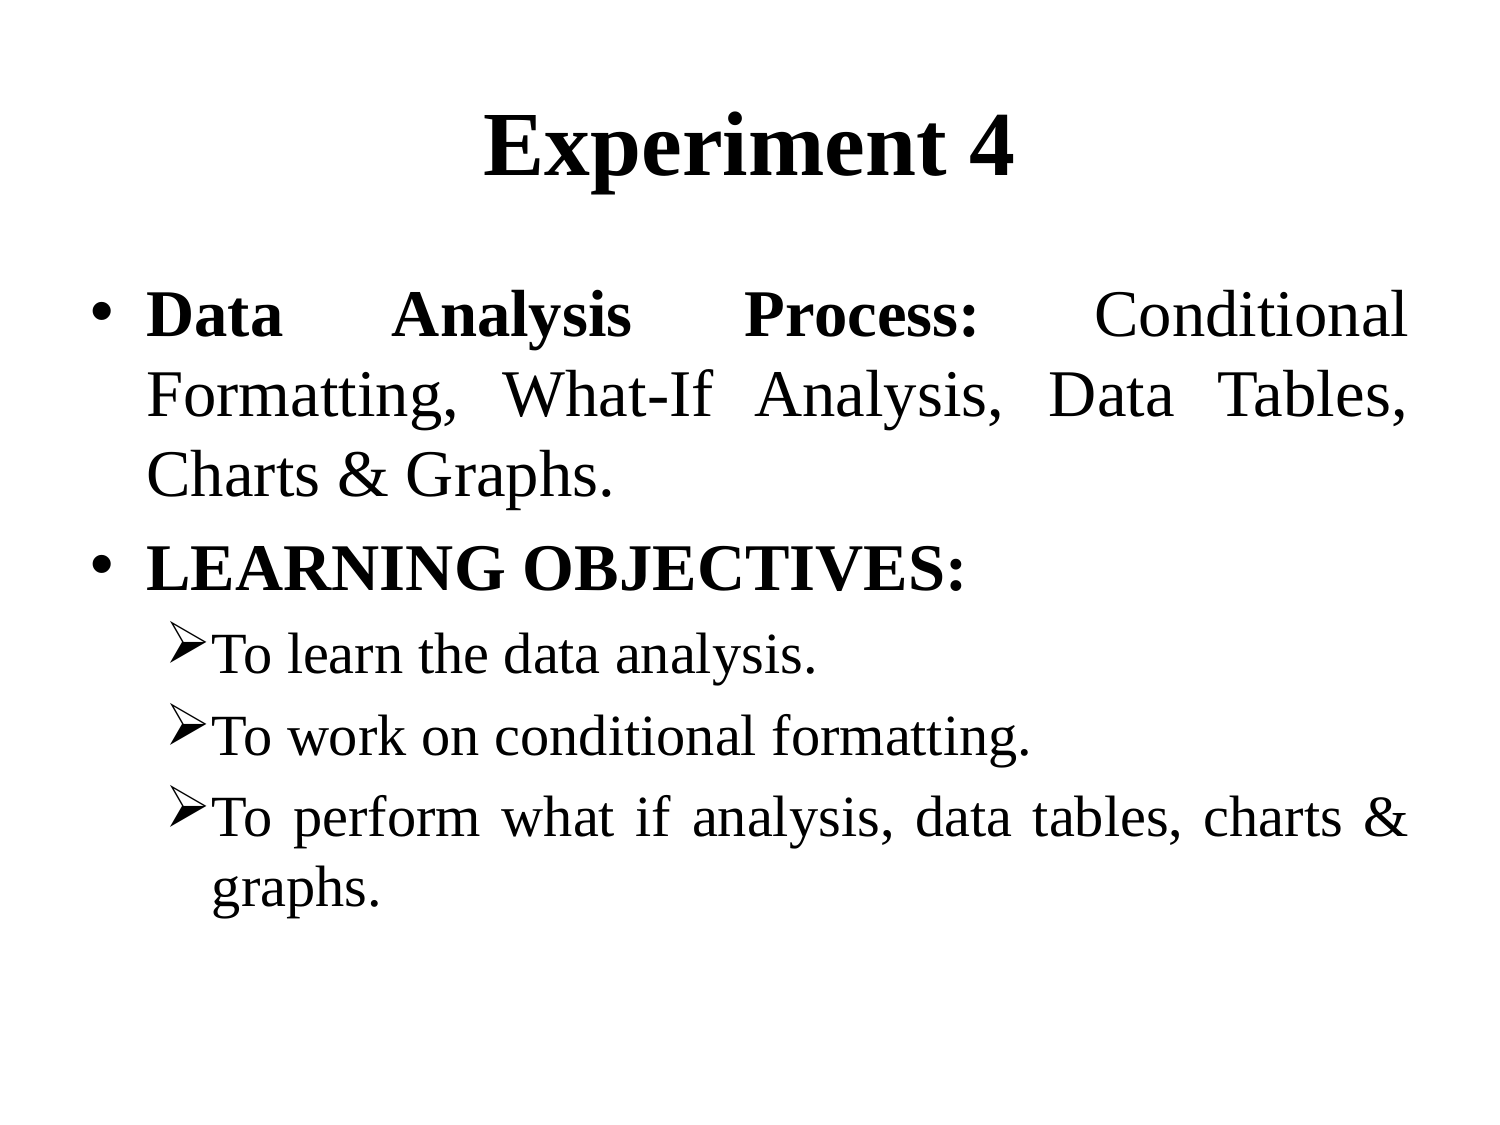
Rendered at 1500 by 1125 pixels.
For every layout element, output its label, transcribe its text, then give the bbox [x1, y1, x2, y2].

title Experiment 4 [75, 45, 1425, 233]
list Data Analysis Process: Conditional Formatting, What-If Analysis, Data Tables, Charts & Graphs. LEARNING OBJECTIVES: To learn the data analysis. To work on conditional formatting. To perform what if analysis, data tables, charts & graphs. [75, 262, 1425, 1005]
